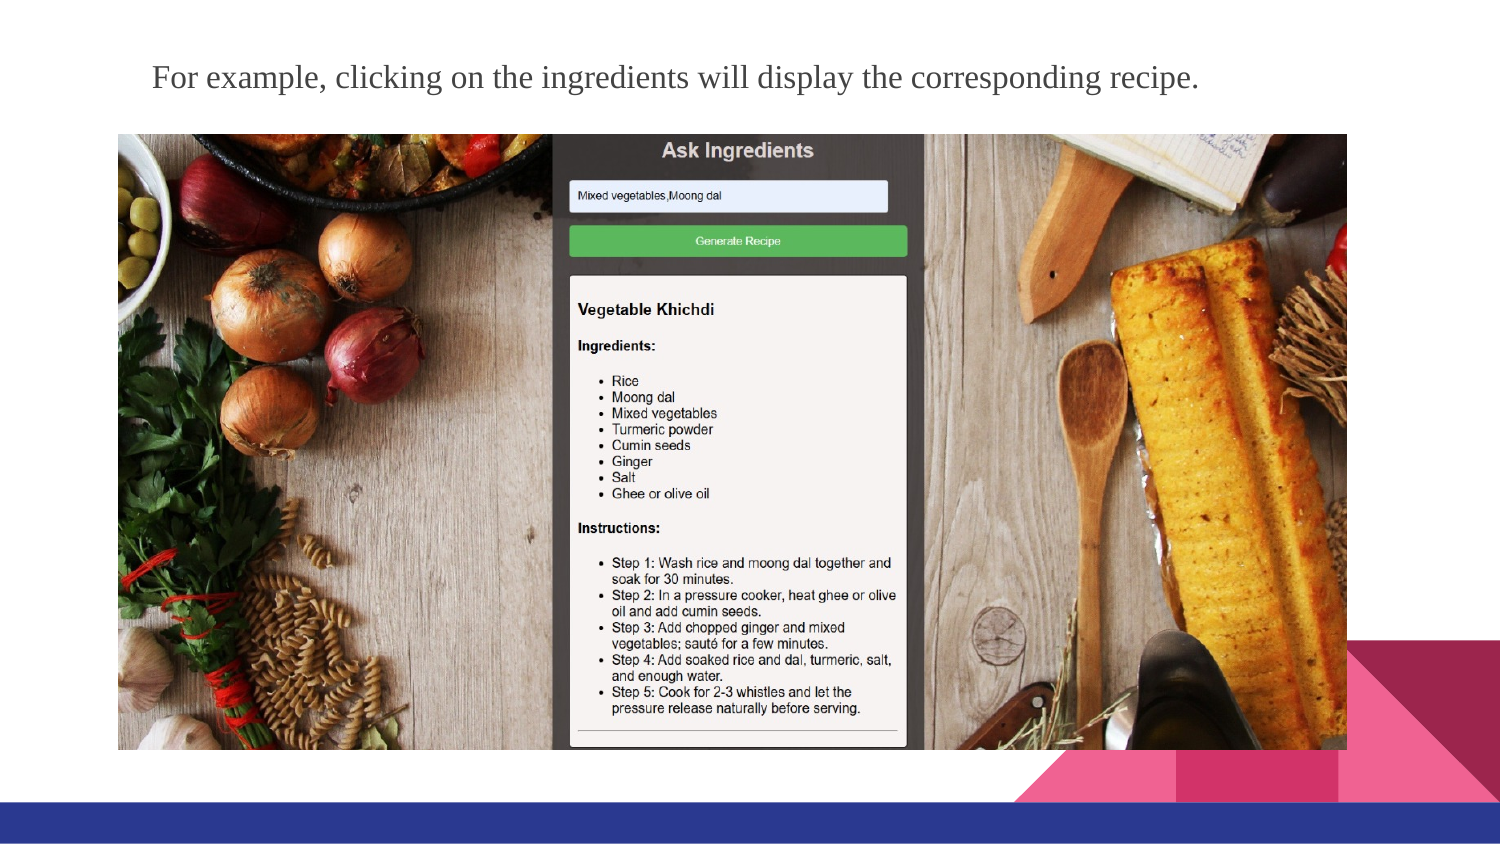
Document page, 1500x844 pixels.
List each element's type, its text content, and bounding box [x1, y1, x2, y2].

picture [118, 133, 1347, 750]
list For example, clicking on the ingredients will display the corresponding recipe. [43, 34, 1449, 135]
